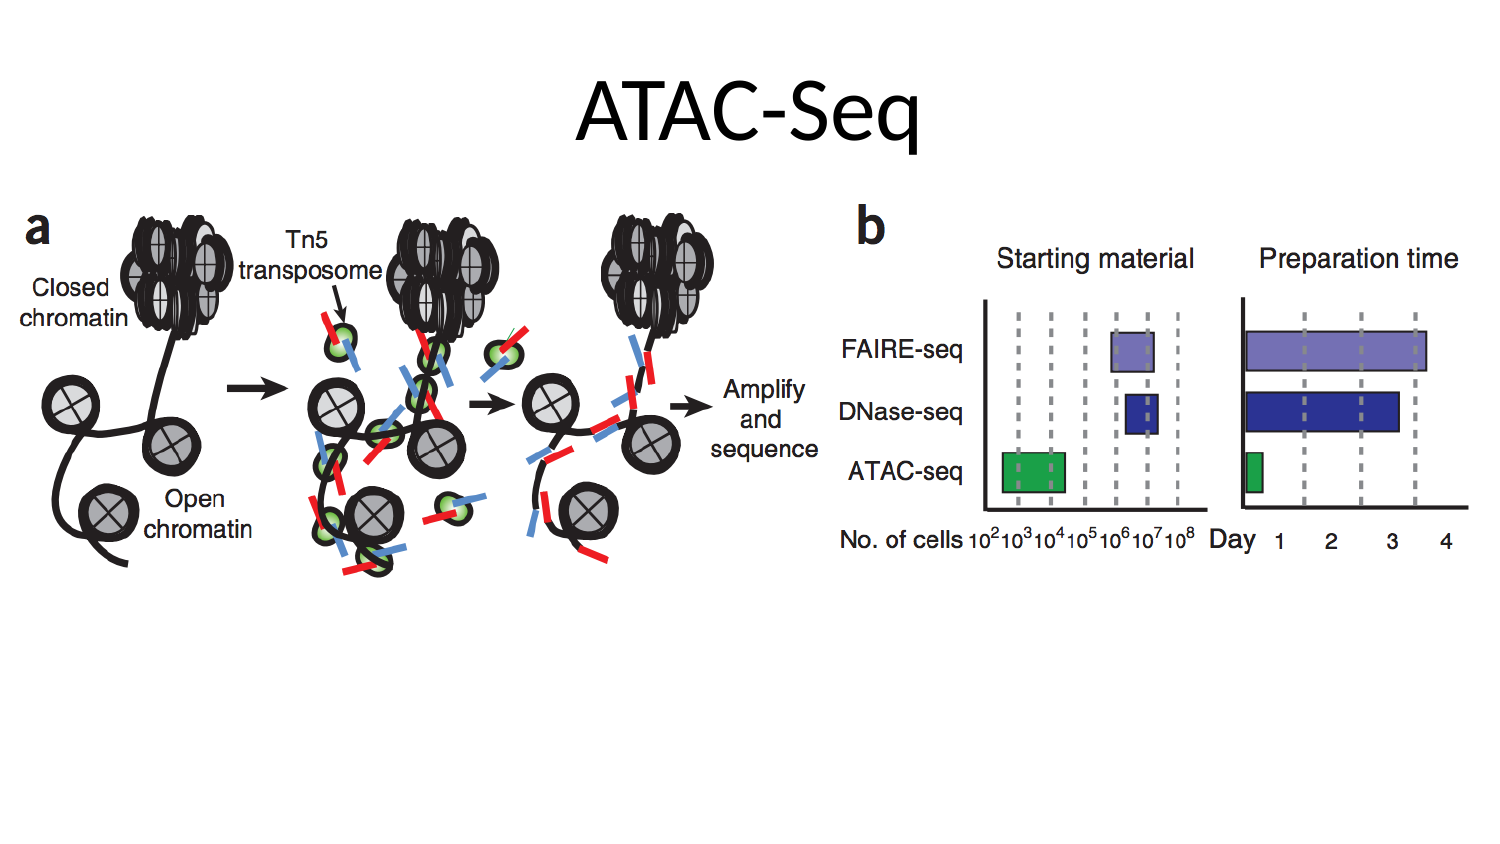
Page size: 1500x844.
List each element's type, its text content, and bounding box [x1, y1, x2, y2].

picture [0, 196, 1500, 581]
title ATAC-Seq [75, 33, 1425, 175]
